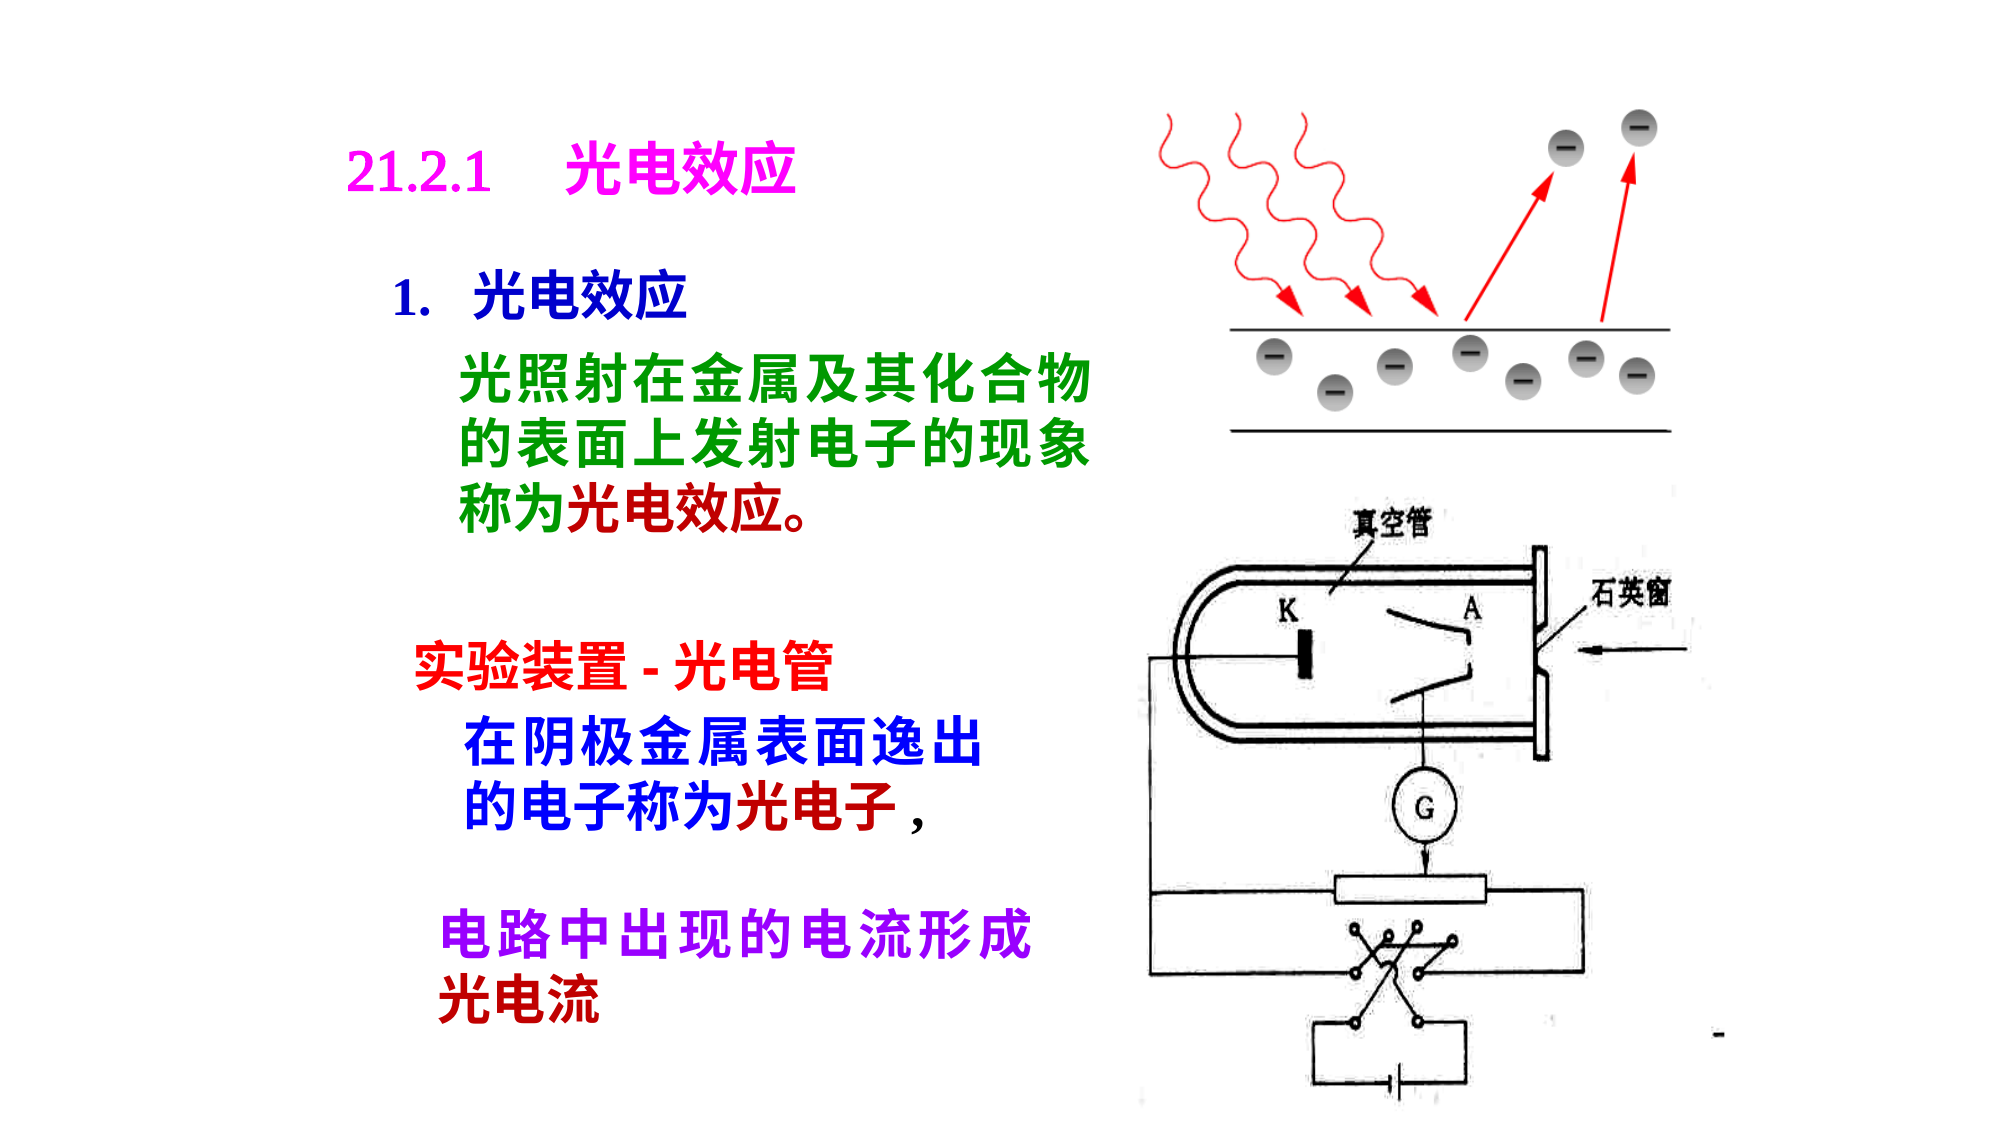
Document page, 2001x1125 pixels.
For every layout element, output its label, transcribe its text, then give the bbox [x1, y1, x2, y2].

picture [1137, 52, 1753, 455]
text_box 电路中出现的电流形成光电流 [422, 893, 1048, 1038]
text_box 实验装置-光电管 [360, 624, 851, 705]
text_box 在阴极金属表面逸出的电子称为光电子, [449, 699, 1000, 845]
text_box 21.2.1 光电效应 [331, 124, 850, 210]
picture [1137, 461, 1725, 1125]
text_box 光照射在金属及其化合物的表面上发射电子的现象称为光电效应。 [443, 337, 1107, 548]
text_box 1. 光电效应 [376, 253, 704, 334]
